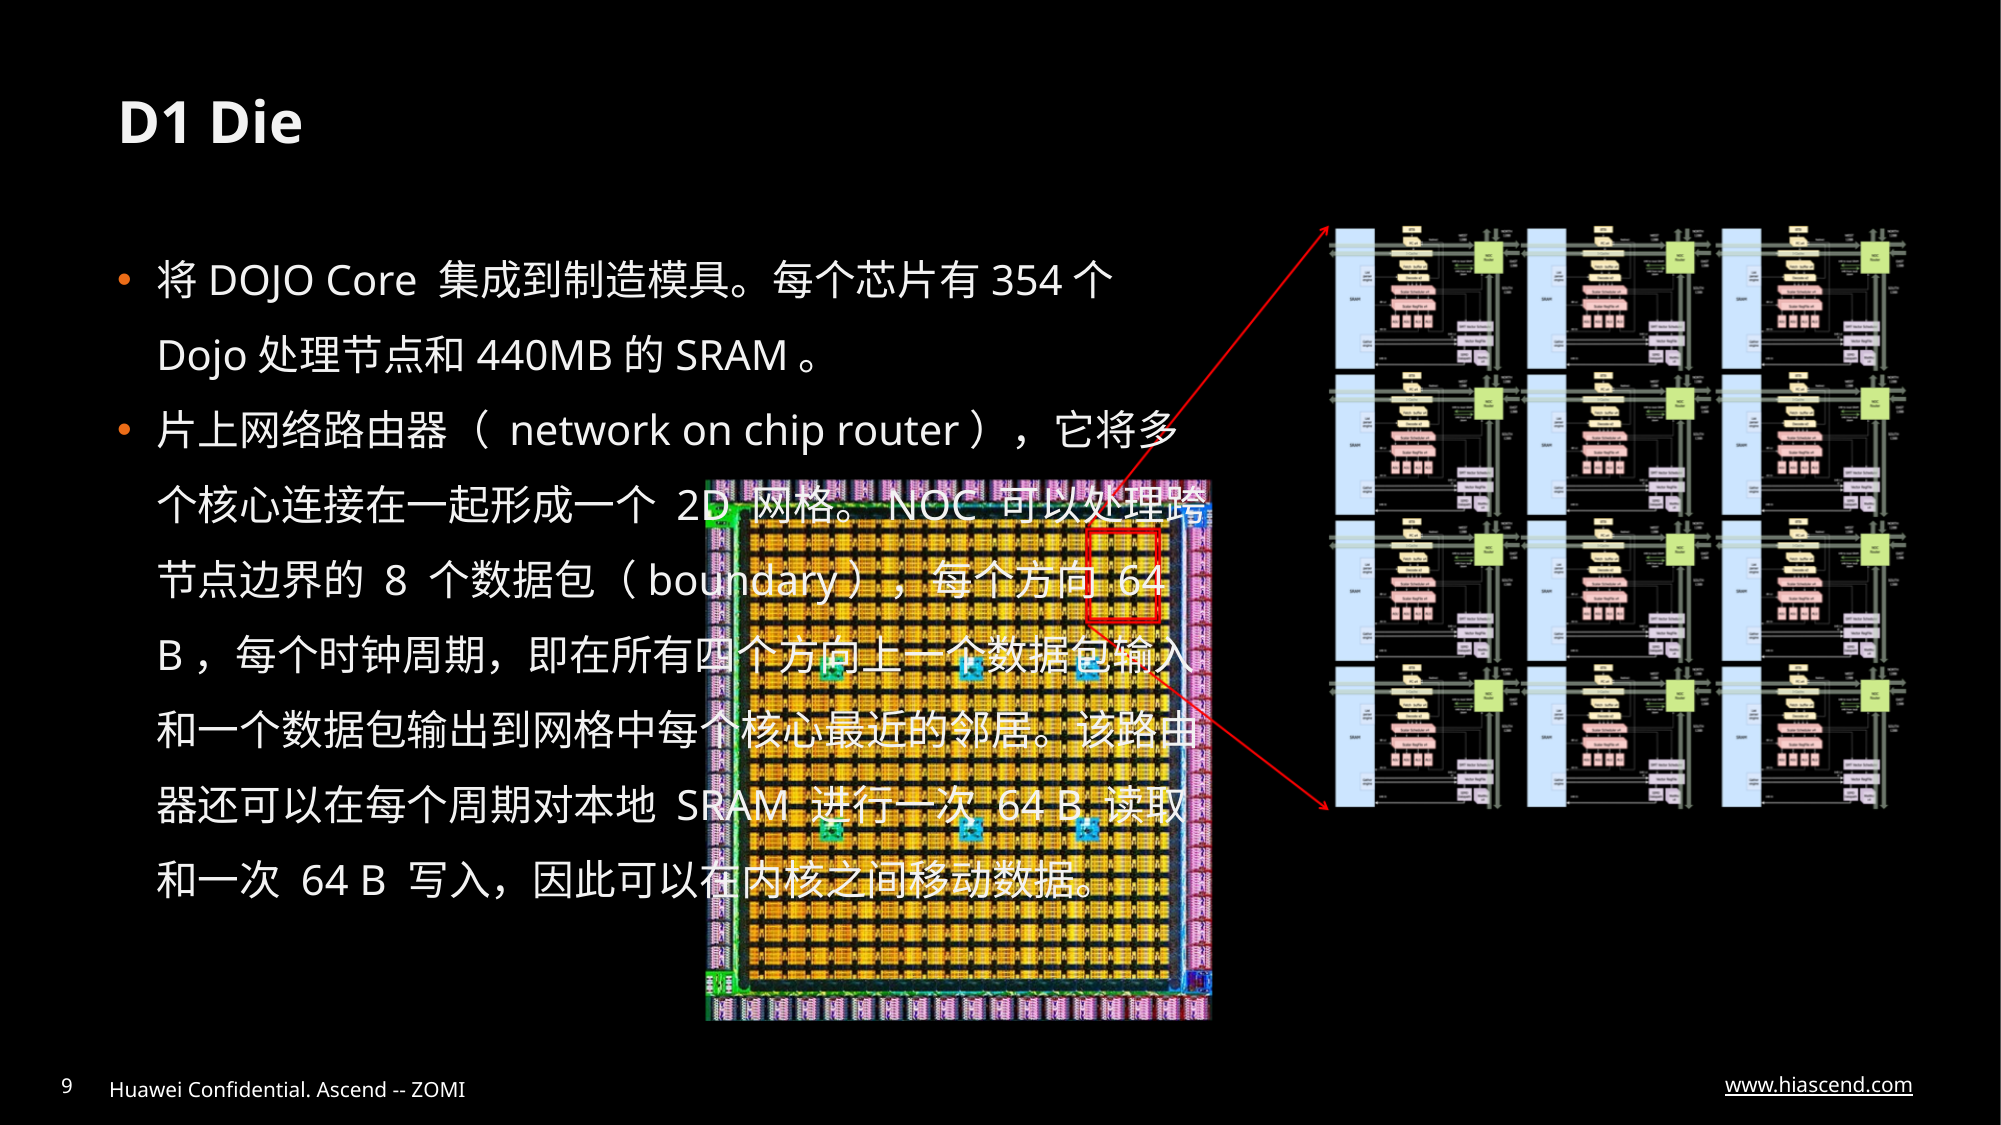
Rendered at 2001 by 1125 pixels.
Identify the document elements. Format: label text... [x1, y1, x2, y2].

picture [669, 204, 1933, 1047]
list 将DOJO Core 集成到制造模具。每个芯片有354个Dojo处理节点和440MB的SRAM。 片上网络路由器（ network on chip router），它将多个核心连接在一起形成一个 2D 网格。NOC 可以处理跨节点边界的 8 个数据包（boundary），每个方向 64 B，每个时钟周期，即在所有四个方向上一个数据包输入和一个数据包输出到网格中每个核心最近的邻居。该路由器还可以在每个周期对本地 SRAM 进行一次 64 B 读取和一次 64 B 写入，因此可以在内核之间移动数据。 [102, 221, 1225, 1049]
title D1 Die [102, 76, 1901, 173]
